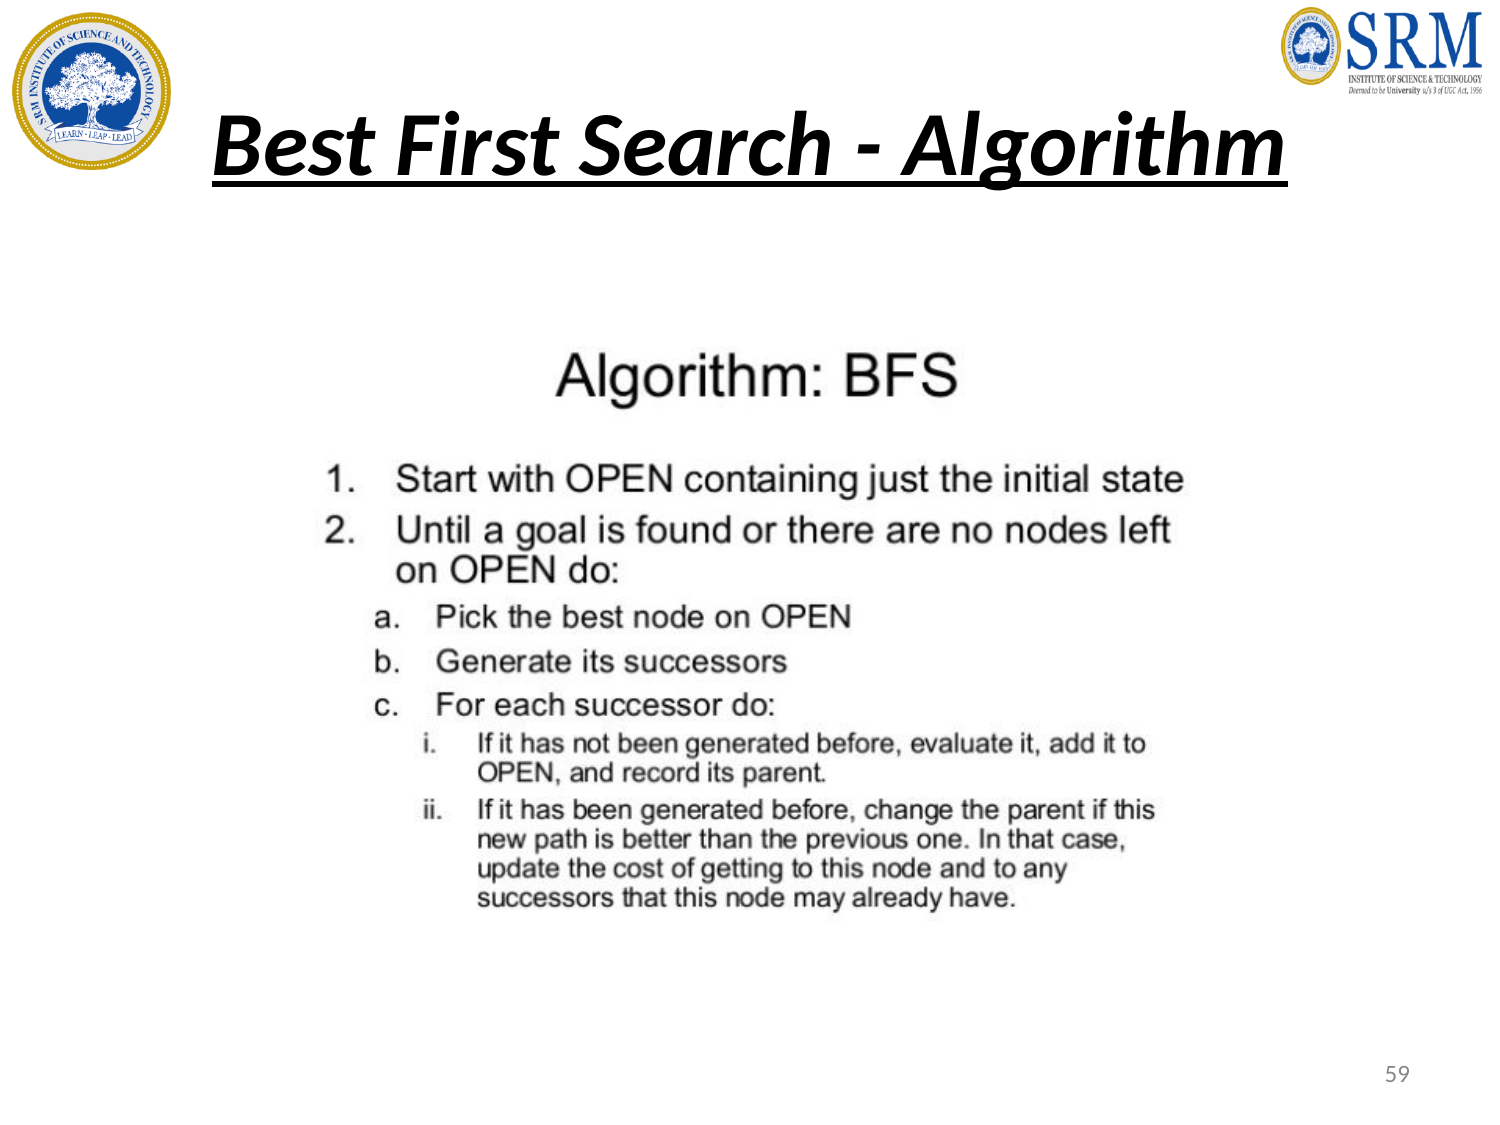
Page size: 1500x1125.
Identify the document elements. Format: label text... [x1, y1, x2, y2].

title Best First Search - Algorithm [75, 45, 1425, 233]
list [301, 309, 1206, 957]
picture [1281, 7, 1482, 95]
slide_number ‹#› [1074, 1042, 1425, 1103]
picture [12, 12, 171, 171]
